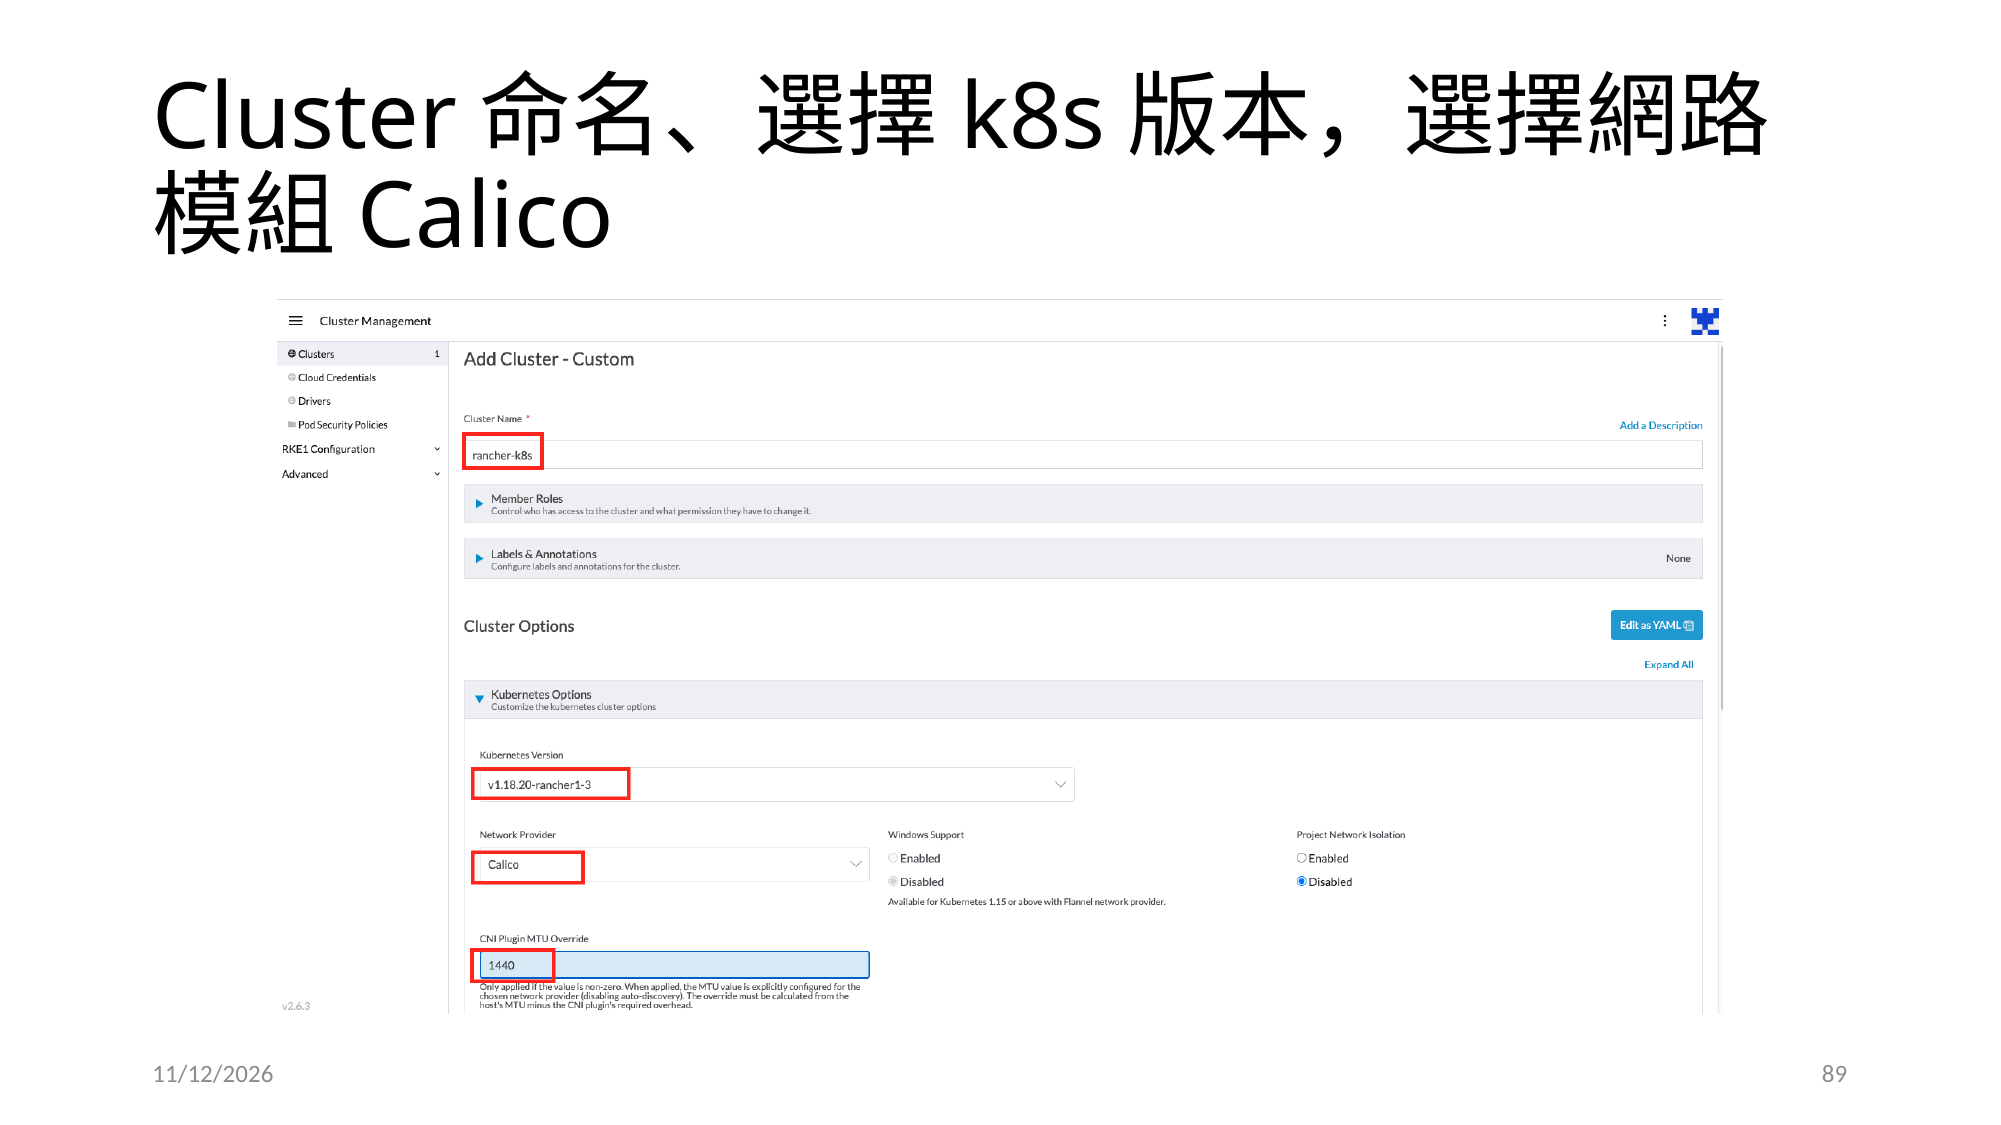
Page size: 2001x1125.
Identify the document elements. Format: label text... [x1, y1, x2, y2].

slide_number 89 [1412, 1042, 1863, 1103]
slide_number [137, 1042, 588, 1103]
title Cluster命名、選擇k8s版本，選擇網路模組Calico [137, 59, 1863, 278]
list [276, 299, 1723, 1014]
